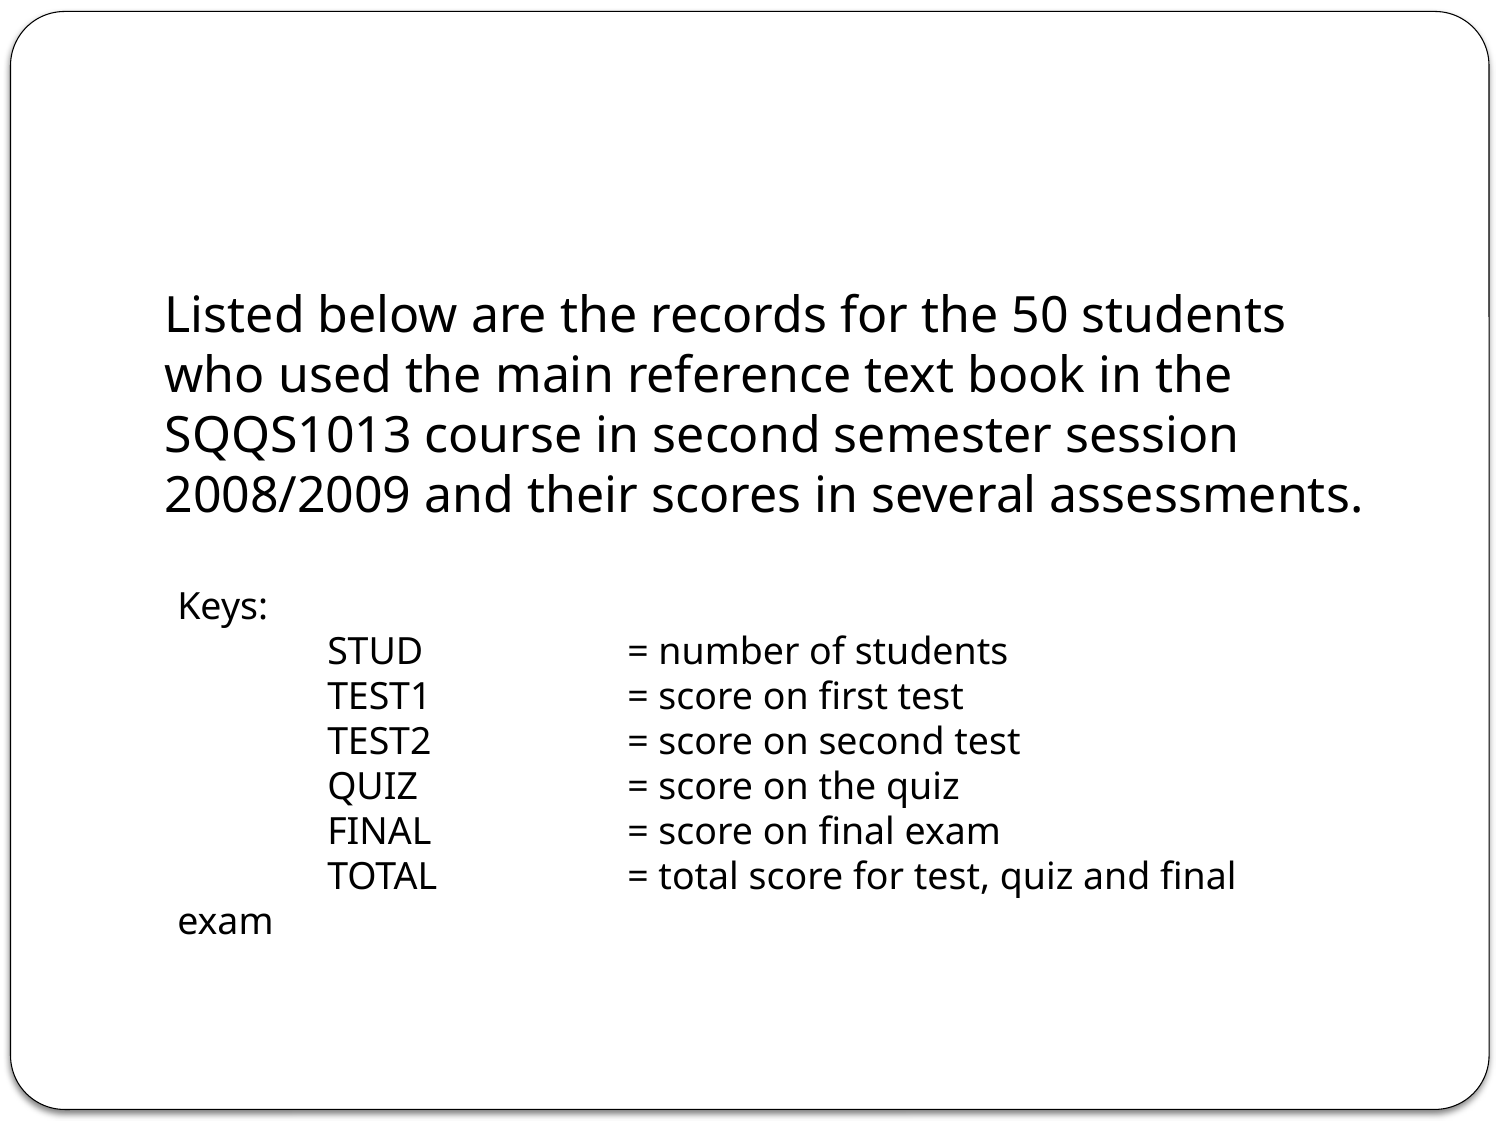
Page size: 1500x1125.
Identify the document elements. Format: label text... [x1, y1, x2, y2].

text_box Listed below are the records for the 50 students who used the main reference text book in the SQQS1013 course in second semester session 2008/2009 and their scores in several assessments. [150, 274, 1388, 530]
text_box Keys: STUD = number of students TEST1 = score on first test TEST2 = score on second test QUIZ = score on the quiz FINAL = score on final exam TOTAL = total score for test, quiz and final exam [162, 574, 1338, 950]
